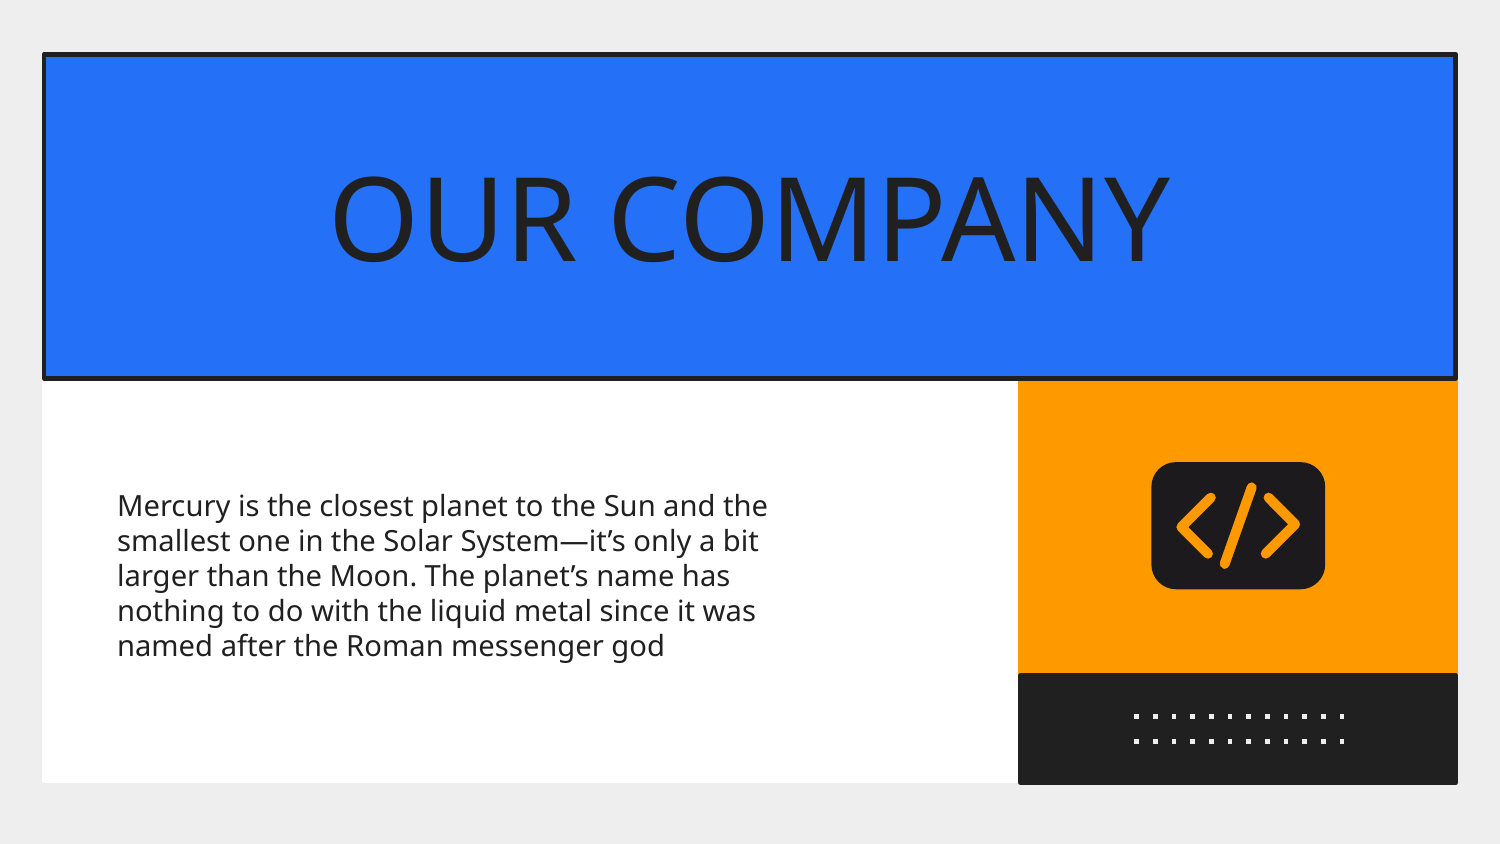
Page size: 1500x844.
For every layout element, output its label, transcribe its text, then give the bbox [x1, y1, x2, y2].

text_box [1020, 675, 1456, 783]
list Mercury is the closest planet to the Sun and the smallest one in the Solar System—it’s only a bit larger than the Moon. The planet’s name has nothing to do with the liquid metal since it was named after the Roman messenger god [116, 393, 854, 756]
title OUR COMPANY [116, 76, 1383, 379]
text_box [1151, 462, 1326, 590]
